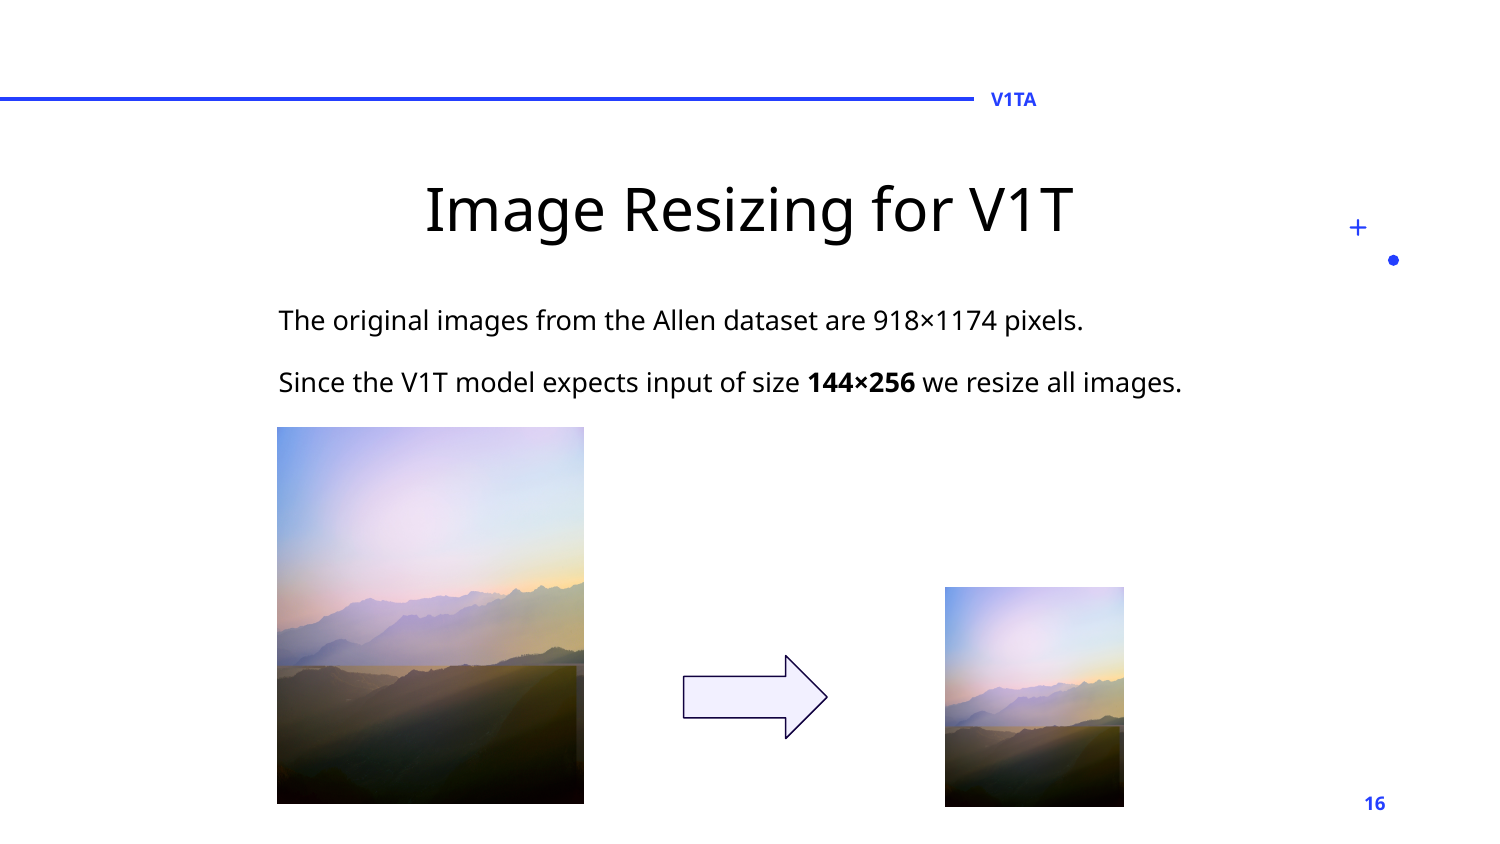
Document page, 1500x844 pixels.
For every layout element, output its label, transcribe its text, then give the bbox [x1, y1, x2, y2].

picture [945, 587, 1124, 807]
picture [277, 427, 584, 805]
footer V1TA [979, 76, 1487, 122]
text_box [683, 655, 828, 739]
slide_number ‹#› [1059, 782, 1397, 827]
list The original images from the Allen dataset are 918×1174 pixels. Since the V1T model expects input of size 144×256 we resize all images. [267, 292, 1278, 446]
title Image Resizing for V1T [0, 105, 1500, 251]
